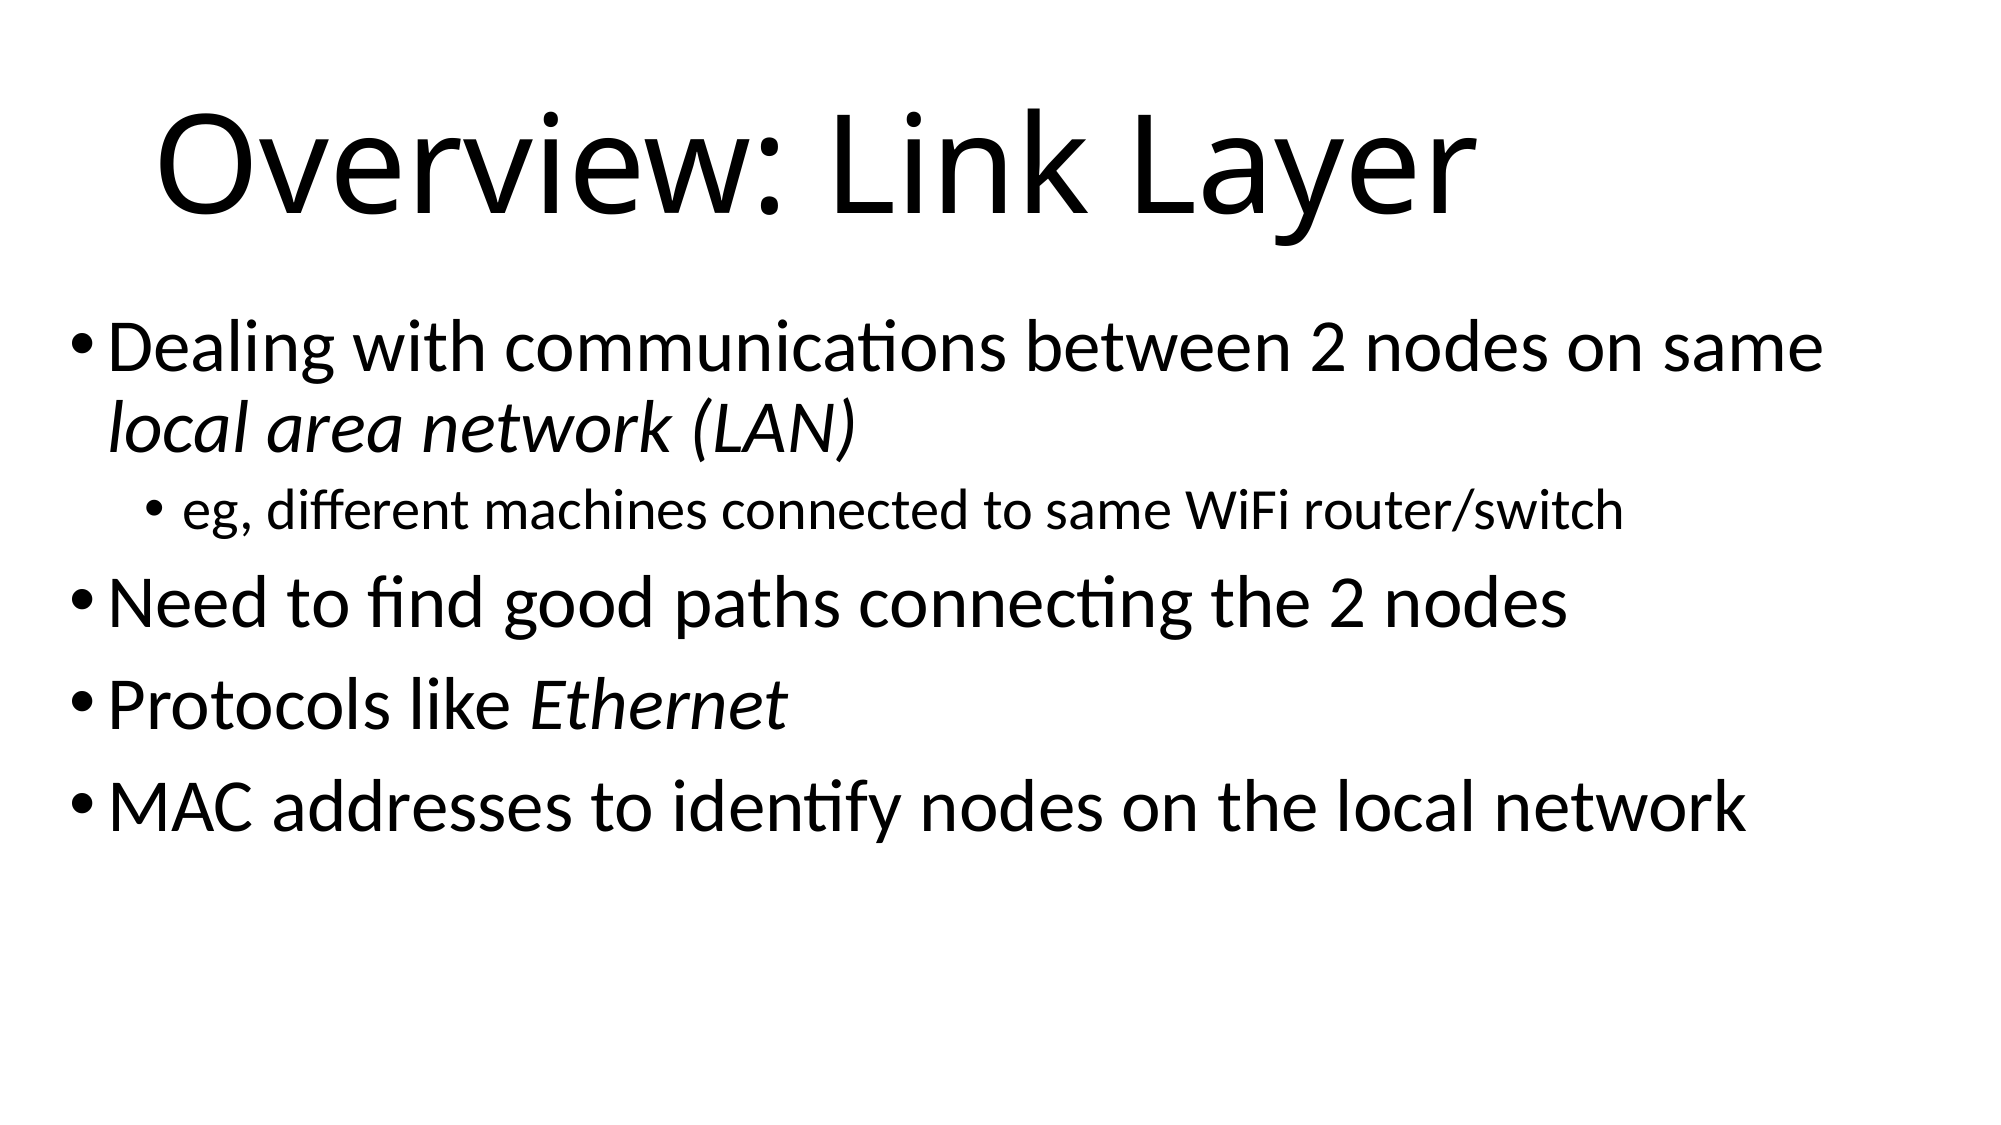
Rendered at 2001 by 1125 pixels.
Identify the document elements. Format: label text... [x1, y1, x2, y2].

title Overview: Link Layer [137, 59, 1863, 278]
list Dealing with communications between 2 nodes on same local area network (LAN) eg, different machines connected to same WiFi router/switch Need to find good paths connecting the 2 nodes Protocols like Ethernet MAC addresses to identify nodes on the local network [54, 299, 1947, 1096]
